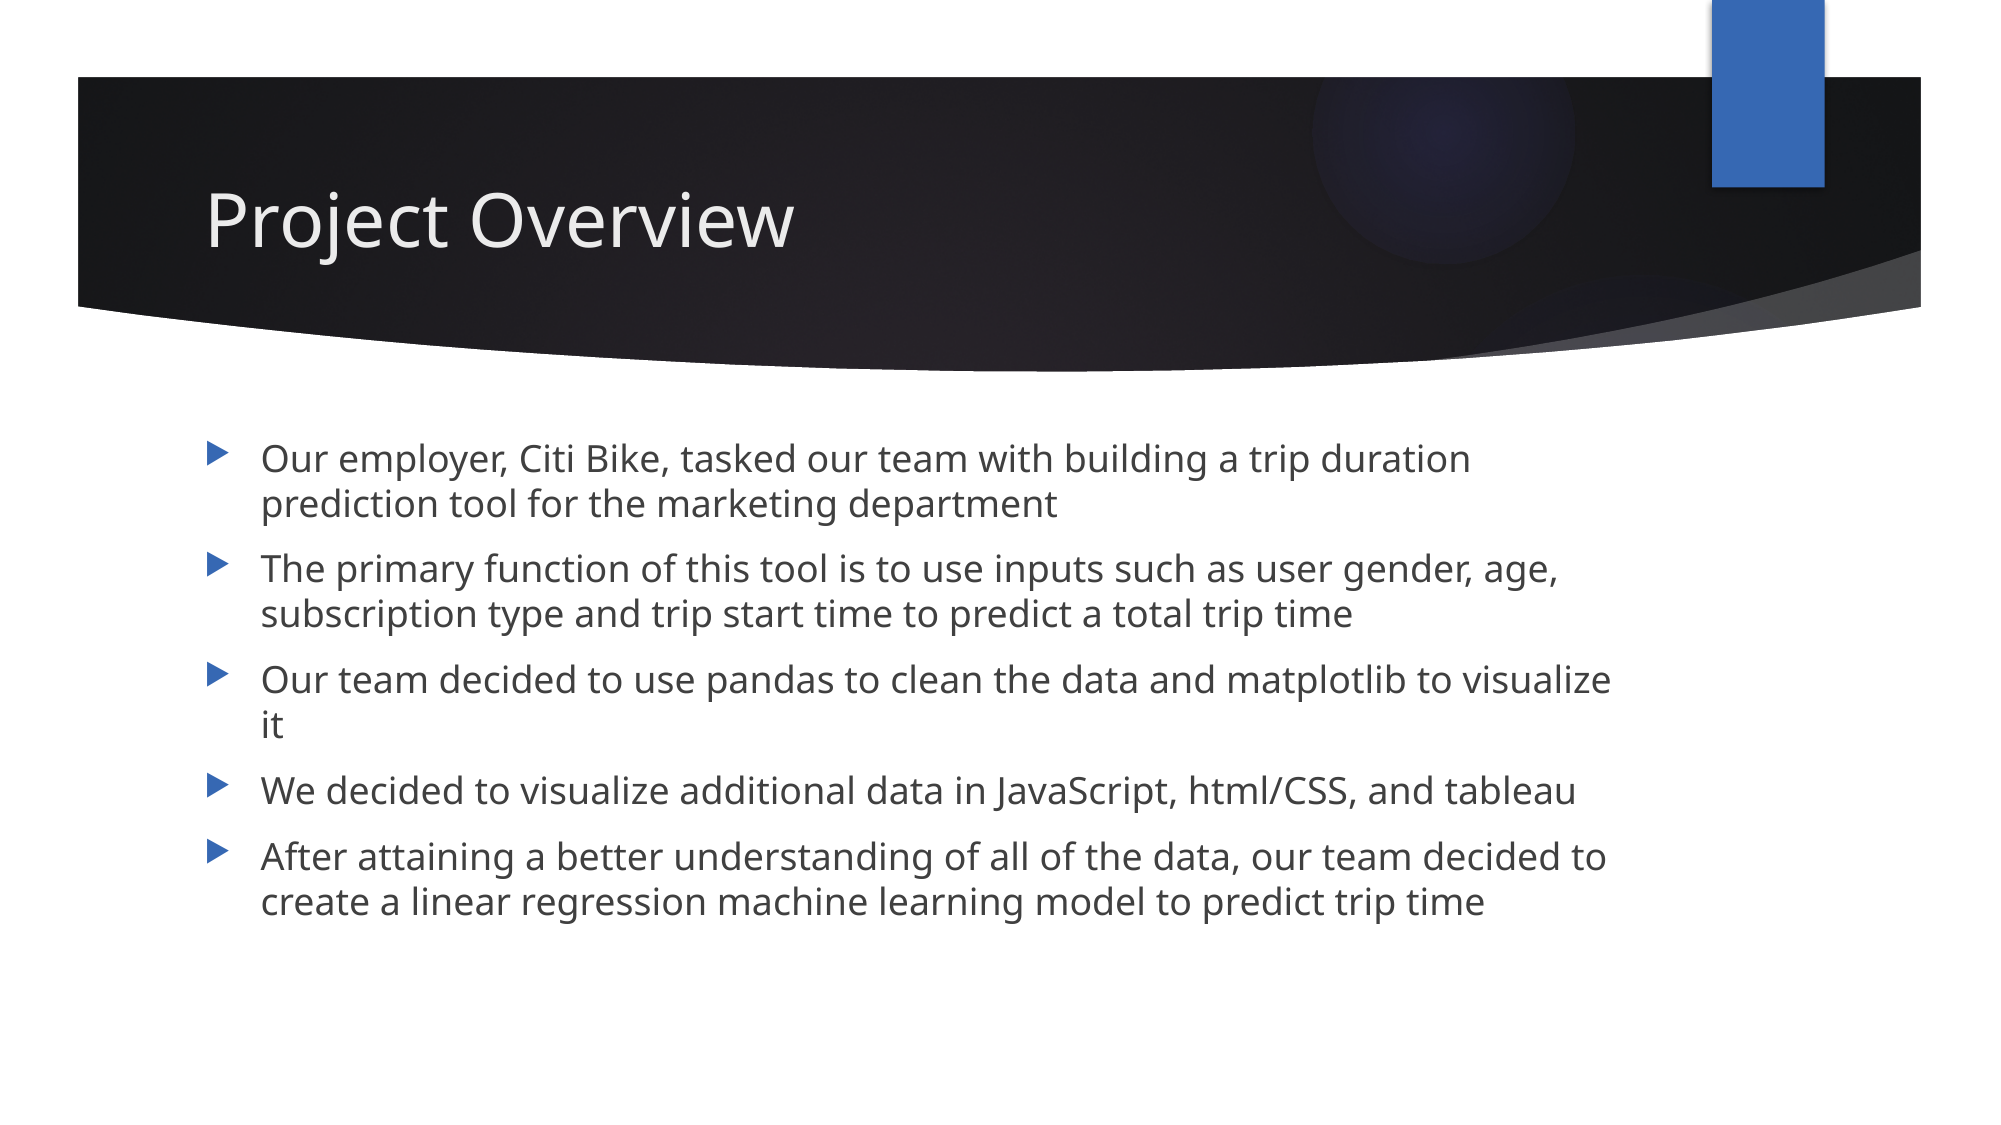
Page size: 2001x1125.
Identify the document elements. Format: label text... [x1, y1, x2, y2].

title Project Overview [189, 159, 1627, 276]
list Our employer, Citi Bike, tasked our team with building a trip duration prediction tool for the marketing department The primary function of this tool is to use inputs such as user gender, age, subscription type and trip start time to predict a total trip time Our team decided to use pandas to clean the data and matplotlib to visualize it We decided to visualize additional data in JavaScript, html/CSS, and tableau After attaining a better understanding of all of the data, our team decided to create a linear regression machine learning model to predict trip time [189, 427, 1638, 988]
